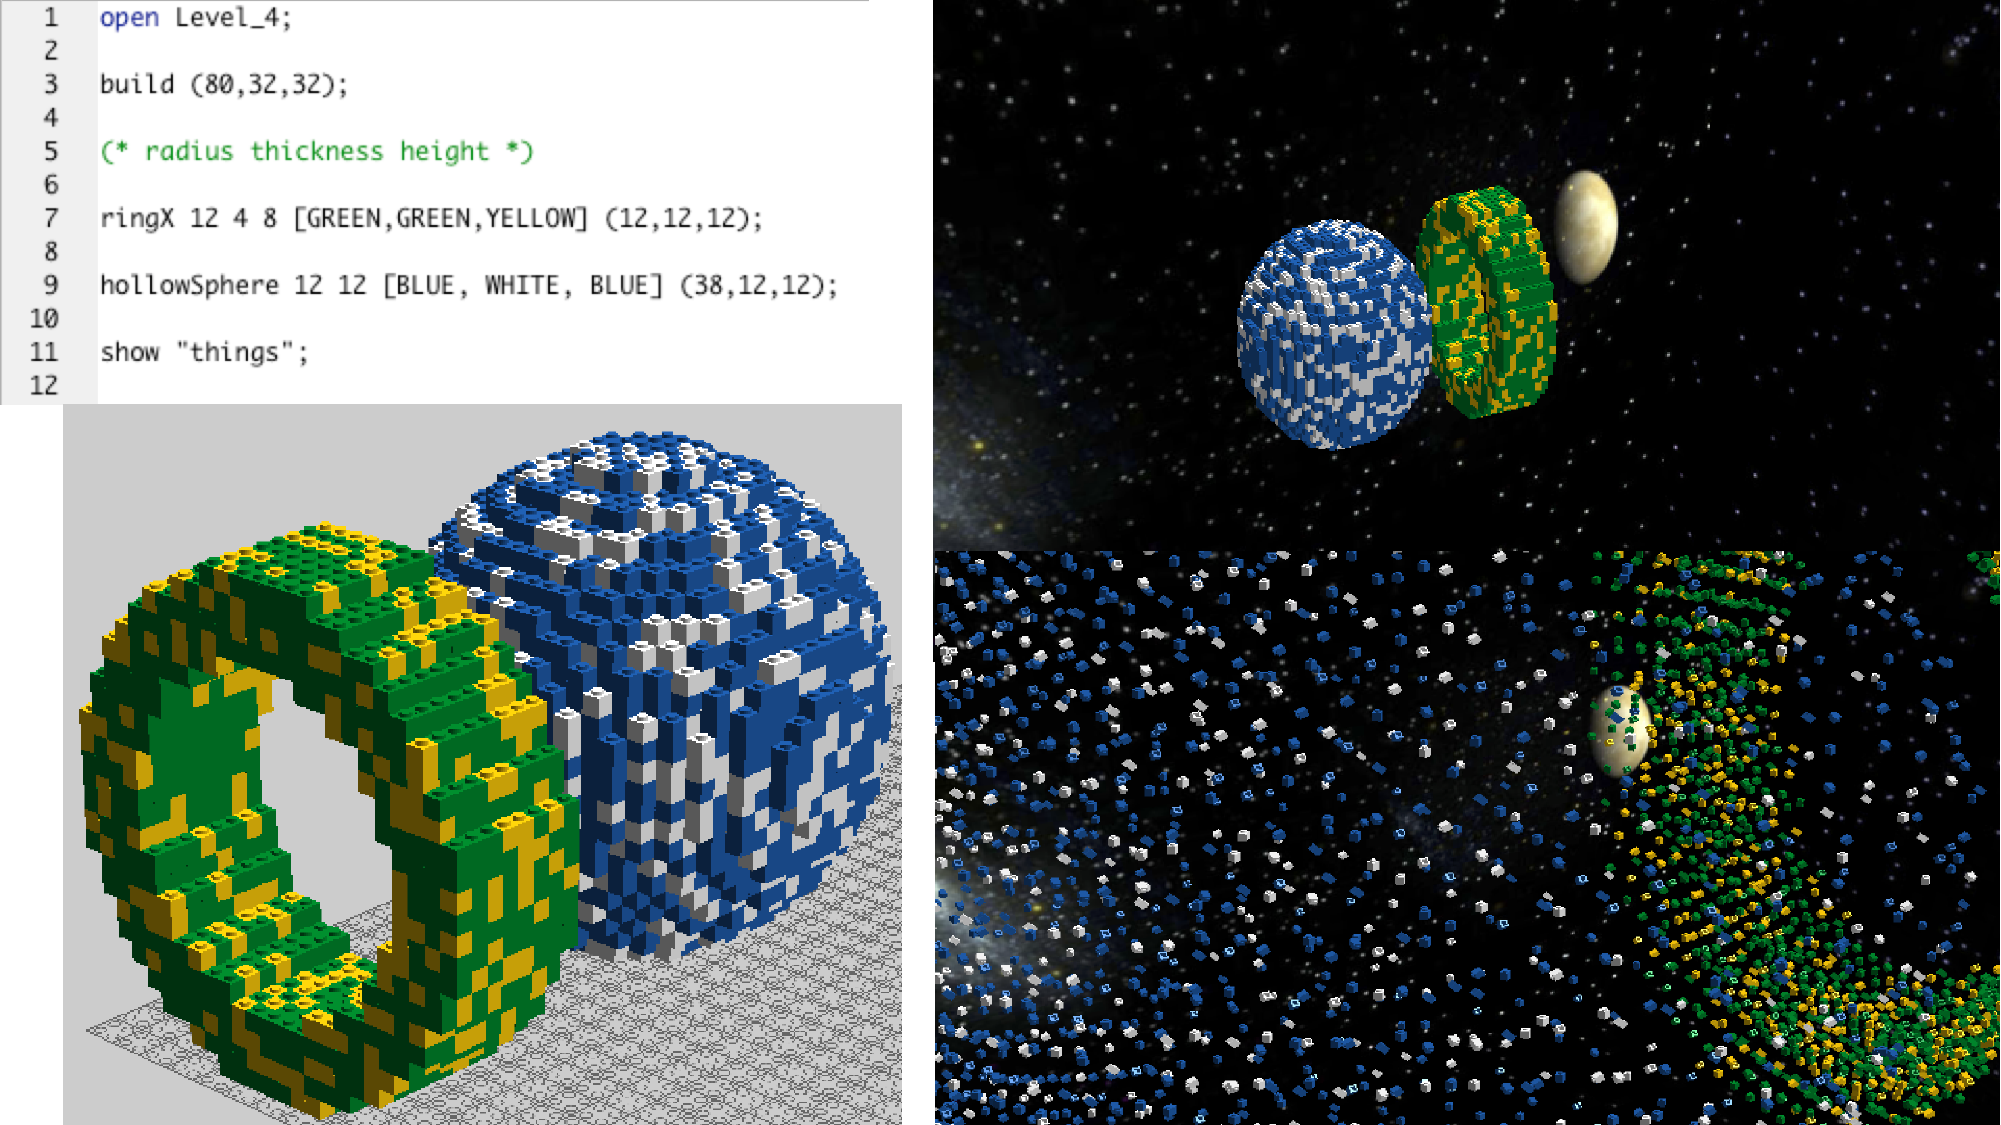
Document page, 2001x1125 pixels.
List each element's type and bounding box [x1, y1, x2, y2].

list [0, 0, 869, 405]
picture [63, 404, 902, 1125]
picture [933, 0, 2000, 1125]
